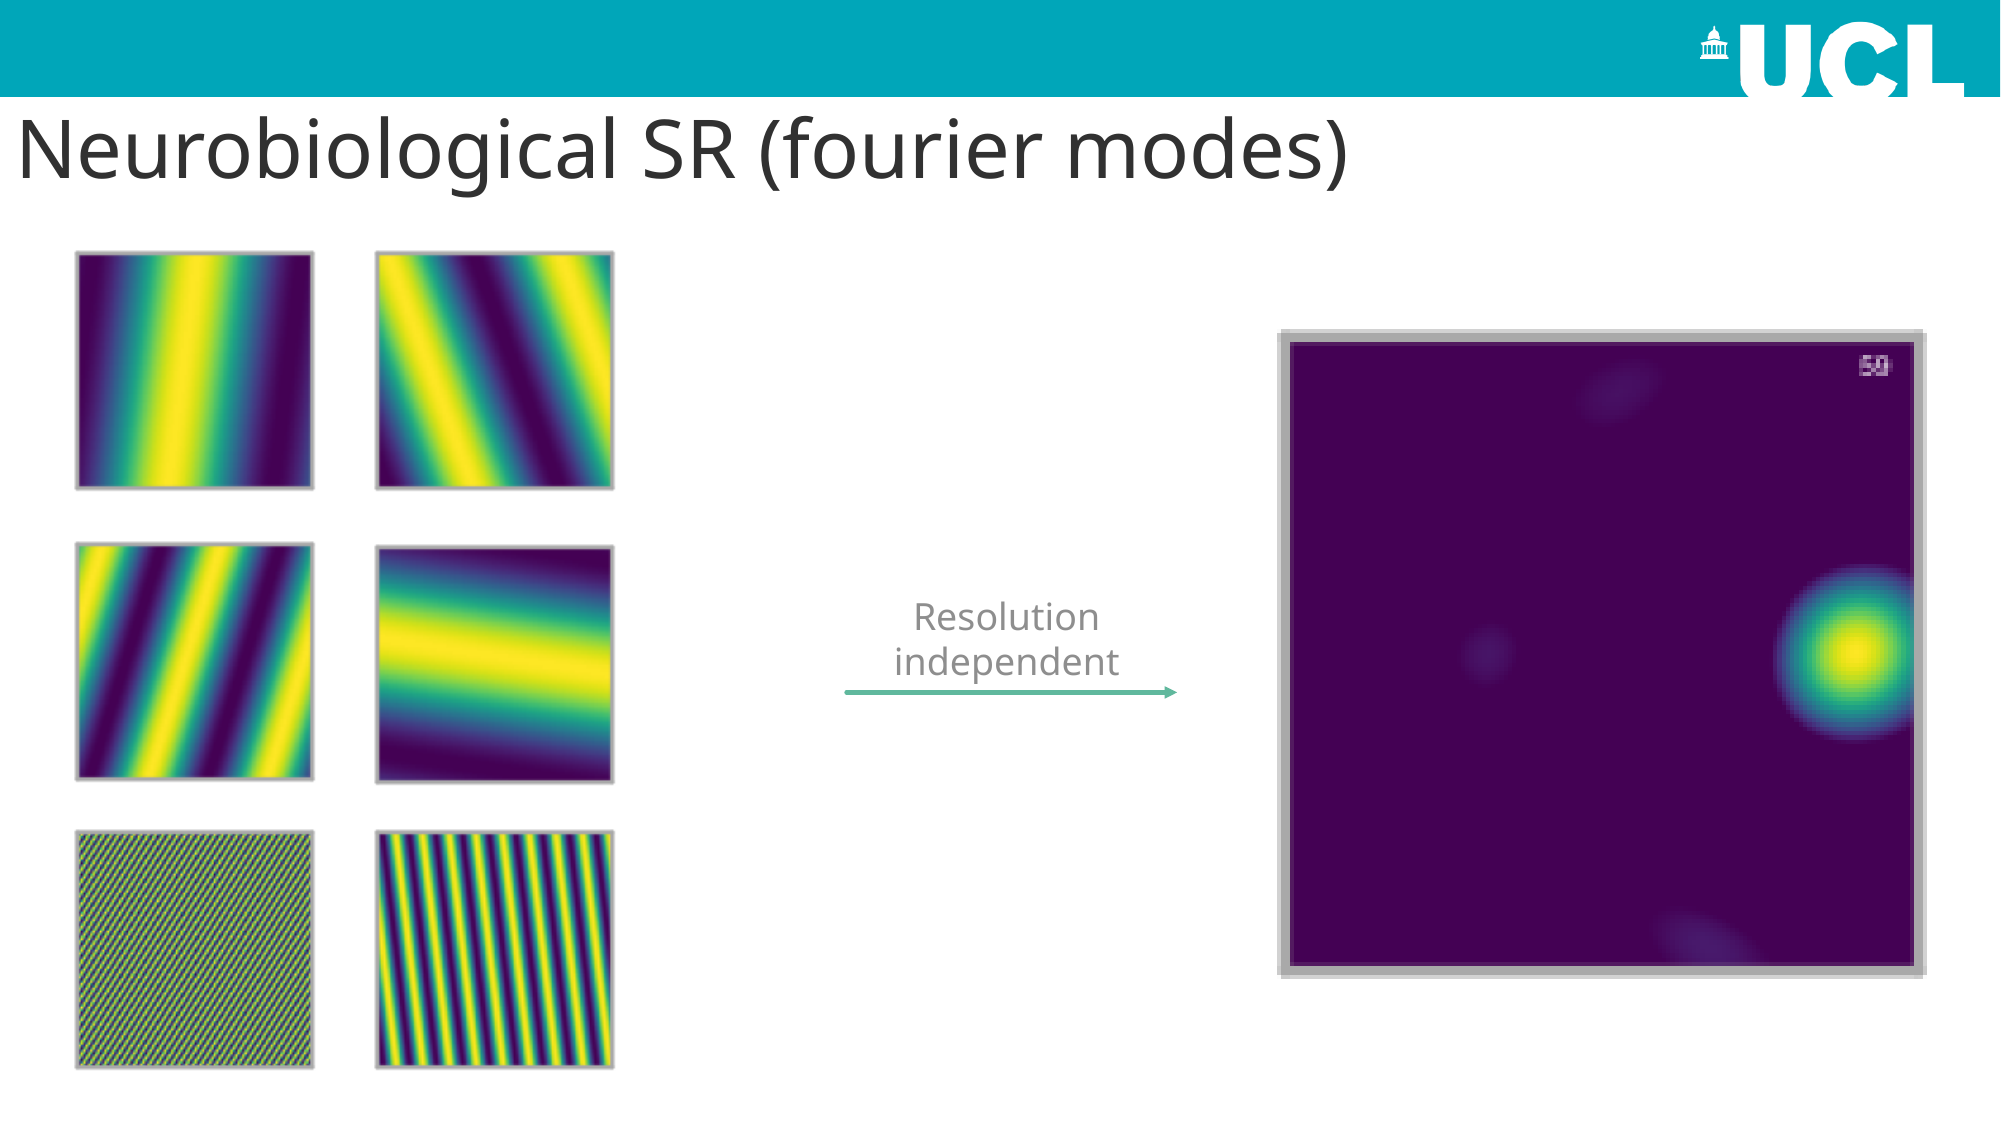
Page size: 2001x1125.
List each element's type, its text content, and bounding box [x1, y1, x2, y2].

text_box Resolution independent [879, 585, 1145, 689]
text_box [42, 219, 644, 1099]
picture [1192, 244, 2000, 1057]
title Neurobiological SR (fourier modes) [0, 96, 2000, 209]
